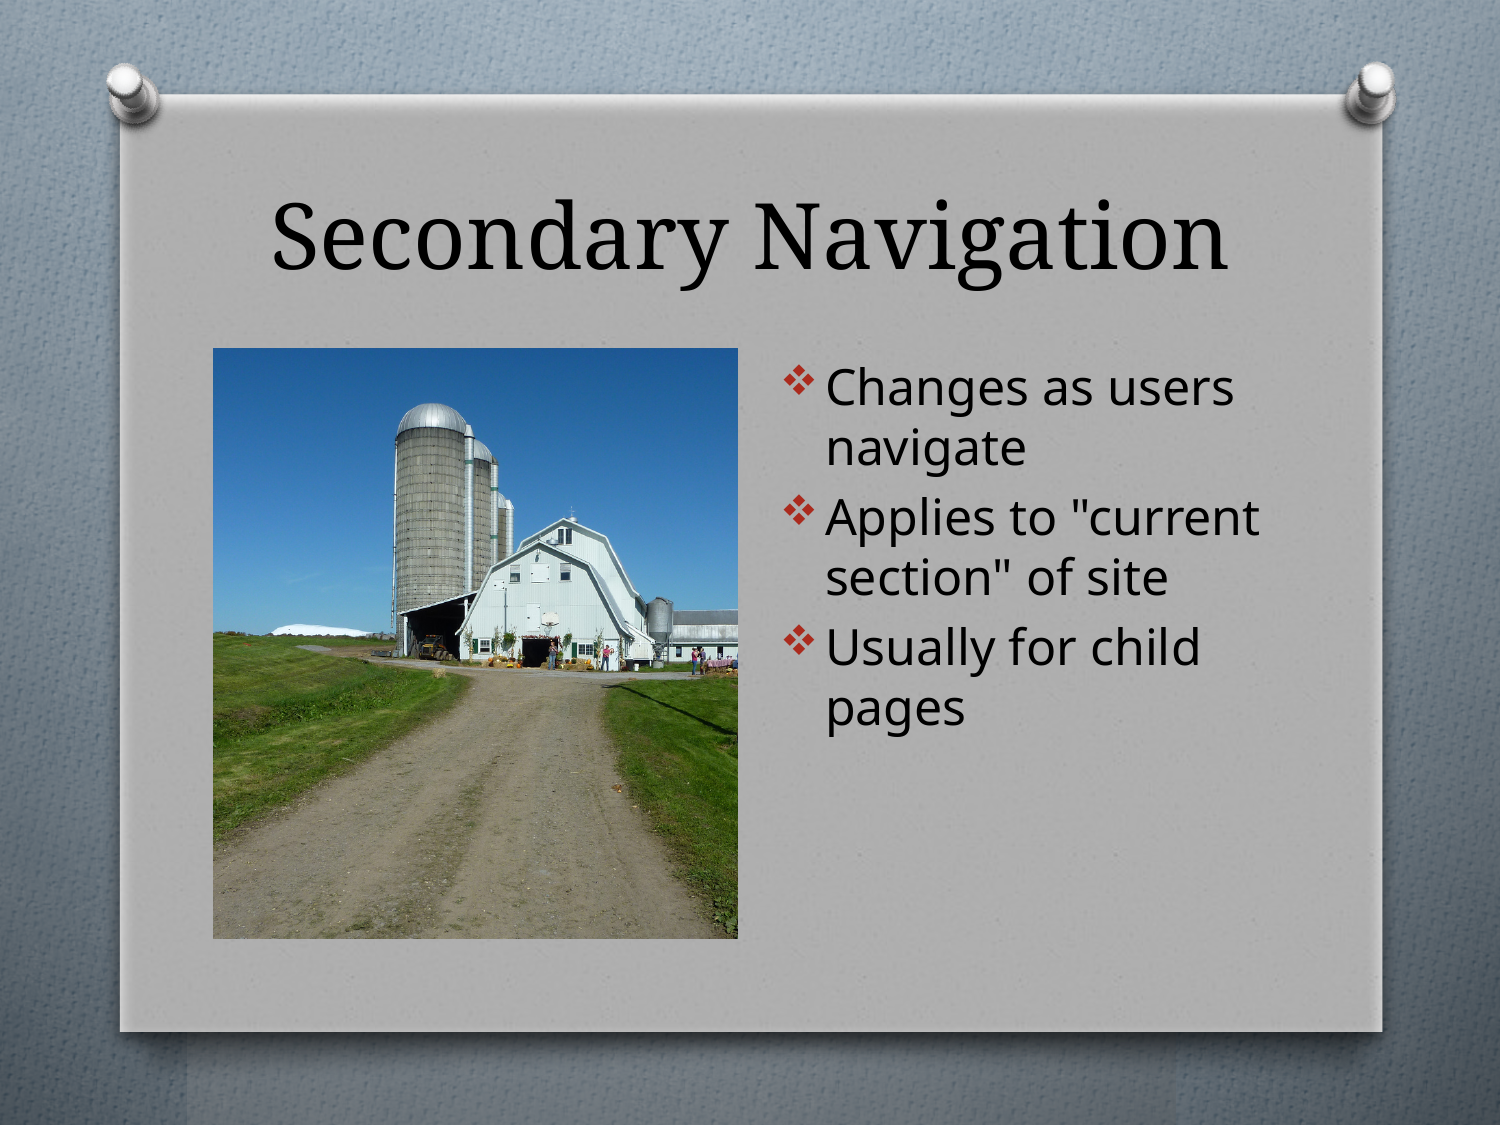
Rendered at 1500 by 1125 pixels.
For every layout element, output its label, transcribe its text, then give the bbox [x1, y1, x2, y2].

picture [75, 29, 198, 153]
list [212, 347, 739, 940]
title Secondary Navigation [179, 134, 1323, 332]
picture [1317, 35, 1439, 156]
list Changes as users navigate Applies to "current section" of site Usually for child pages [765, 347, 1290, 939]
